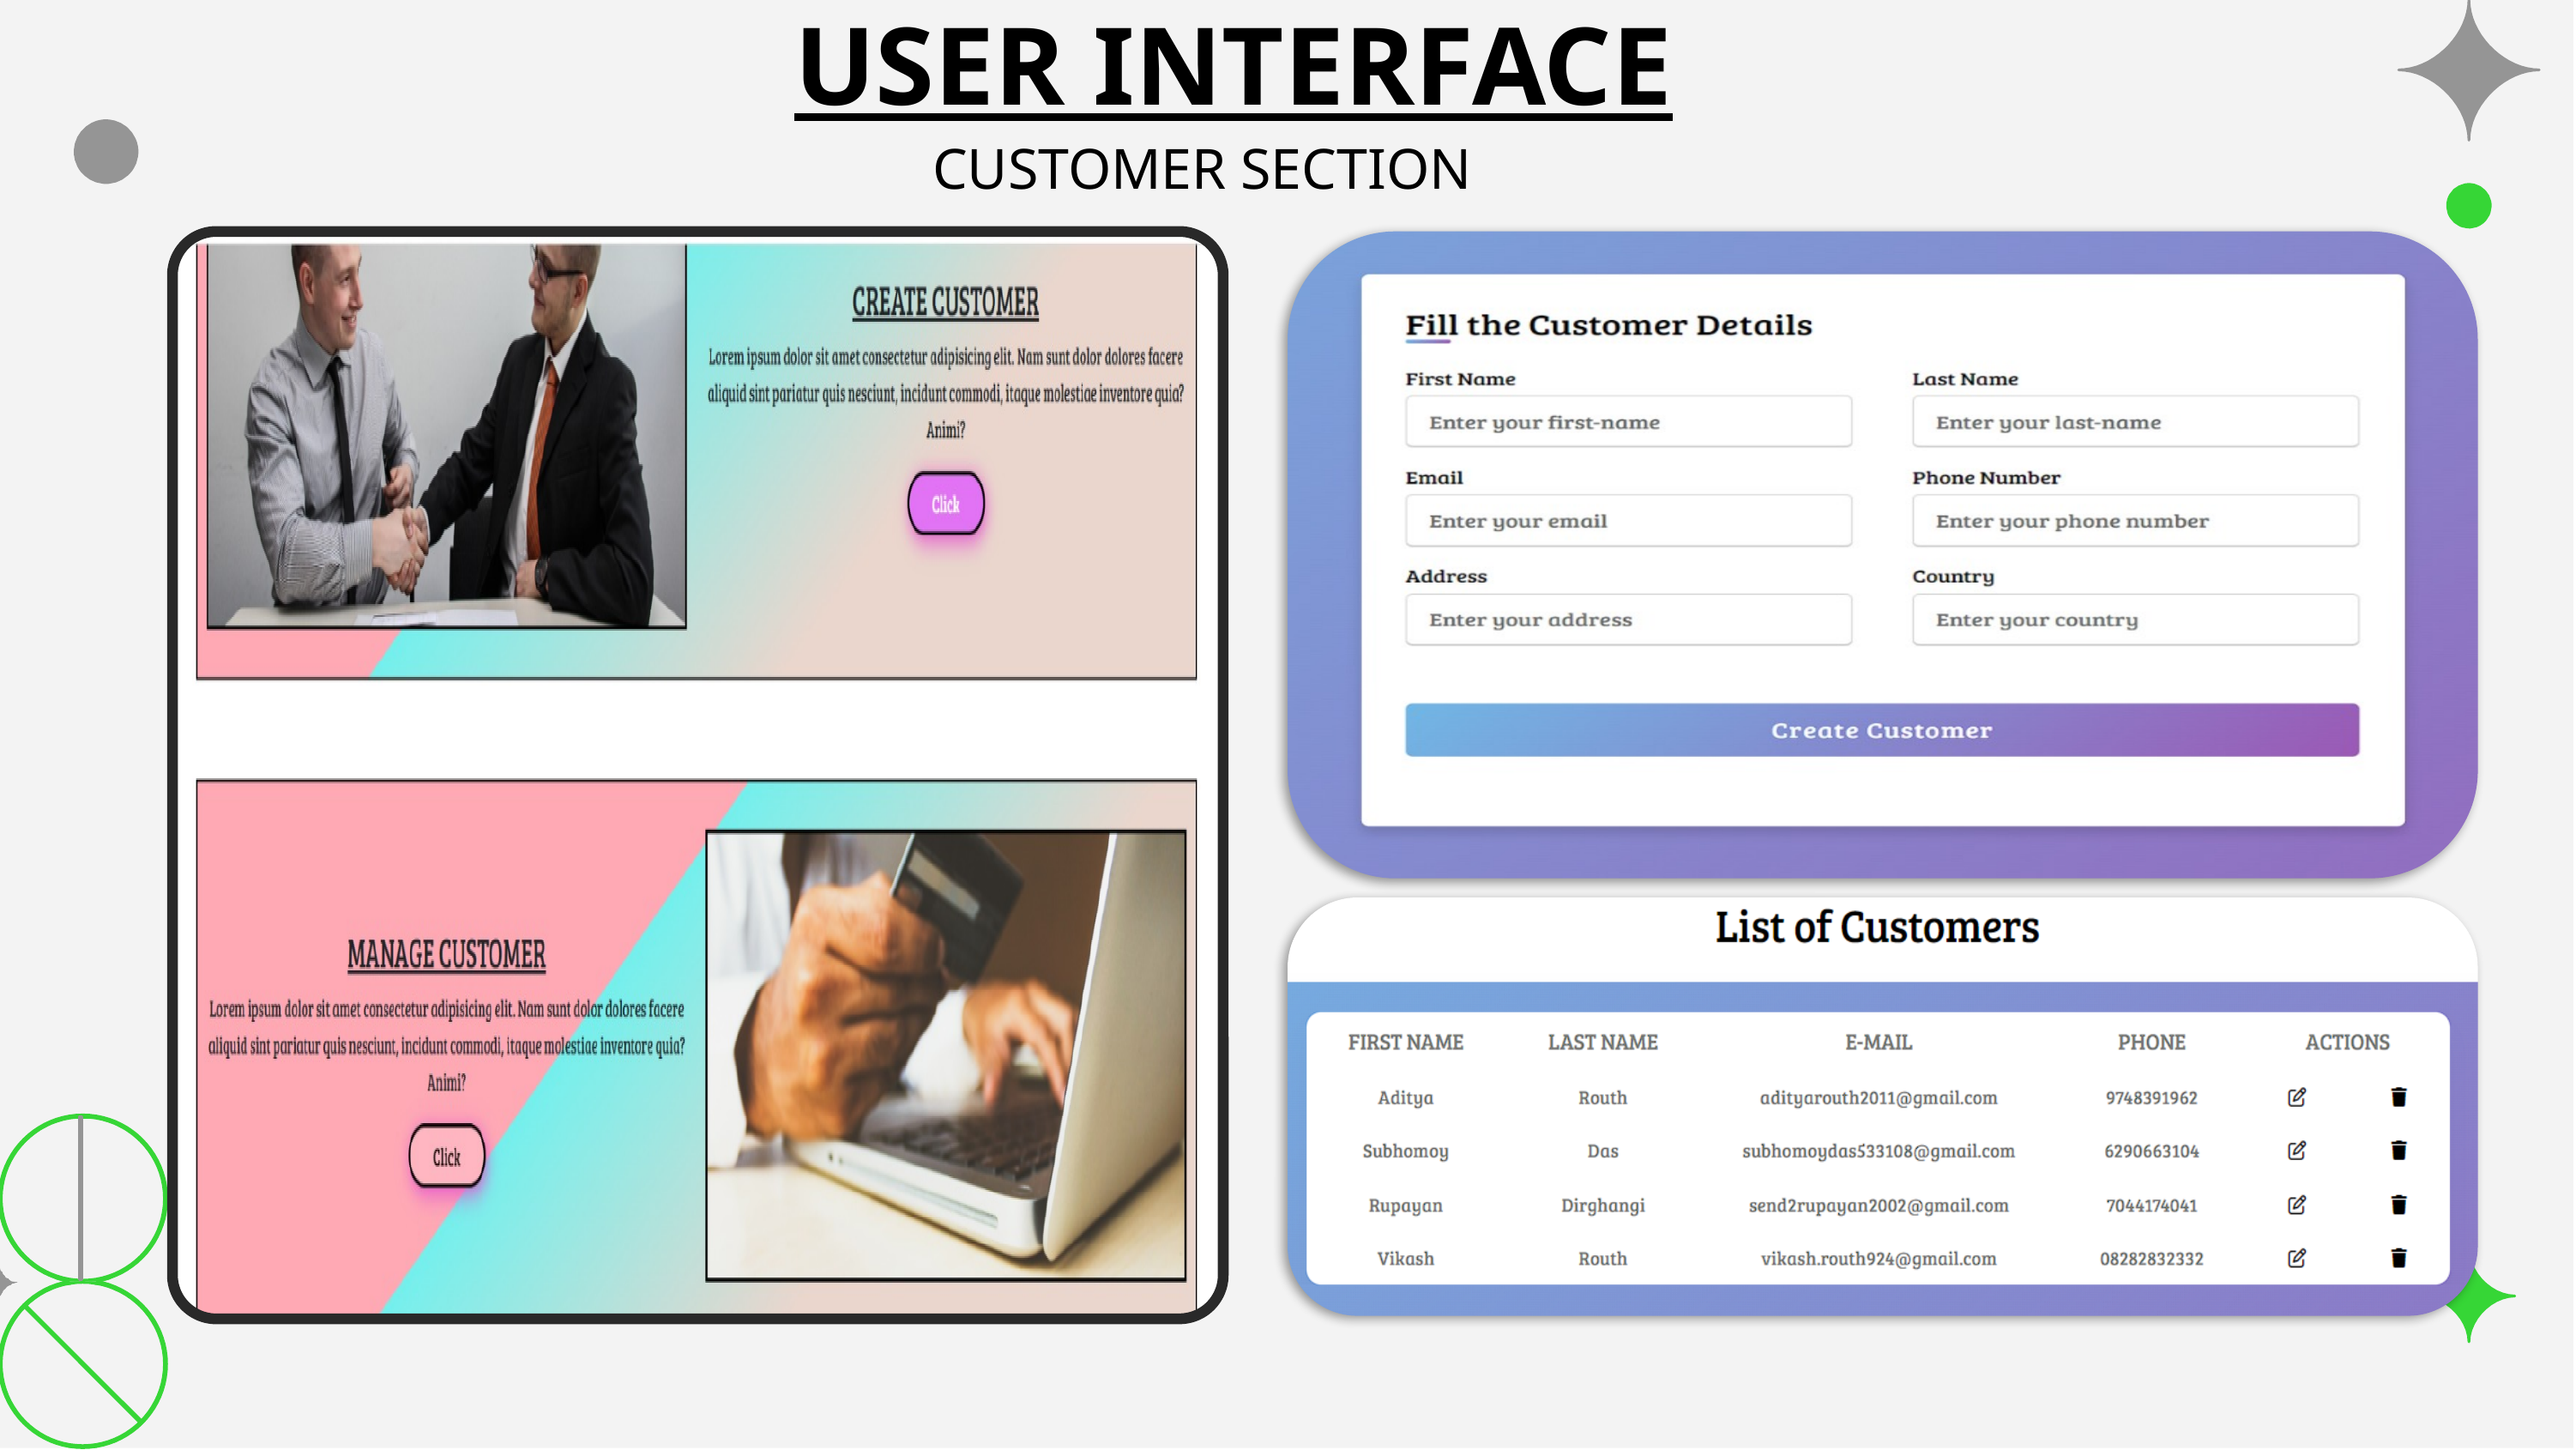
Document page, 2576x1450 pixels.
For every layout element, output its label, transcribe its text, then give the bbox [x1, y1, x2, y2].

title USER INTERFACE [794, 0, 1781, 133]
picture [1287, 897, 2478, 1316]
picture [172, 231, 1224, 1320]
title USER INTERFACE [794, 202, 1781, 250]
picture [0, 1267, 18, 1296]
picture [1287, 231, 2478, 879]
subtitle CUSTOMER SECTION [280, 133, 2125, 202]
